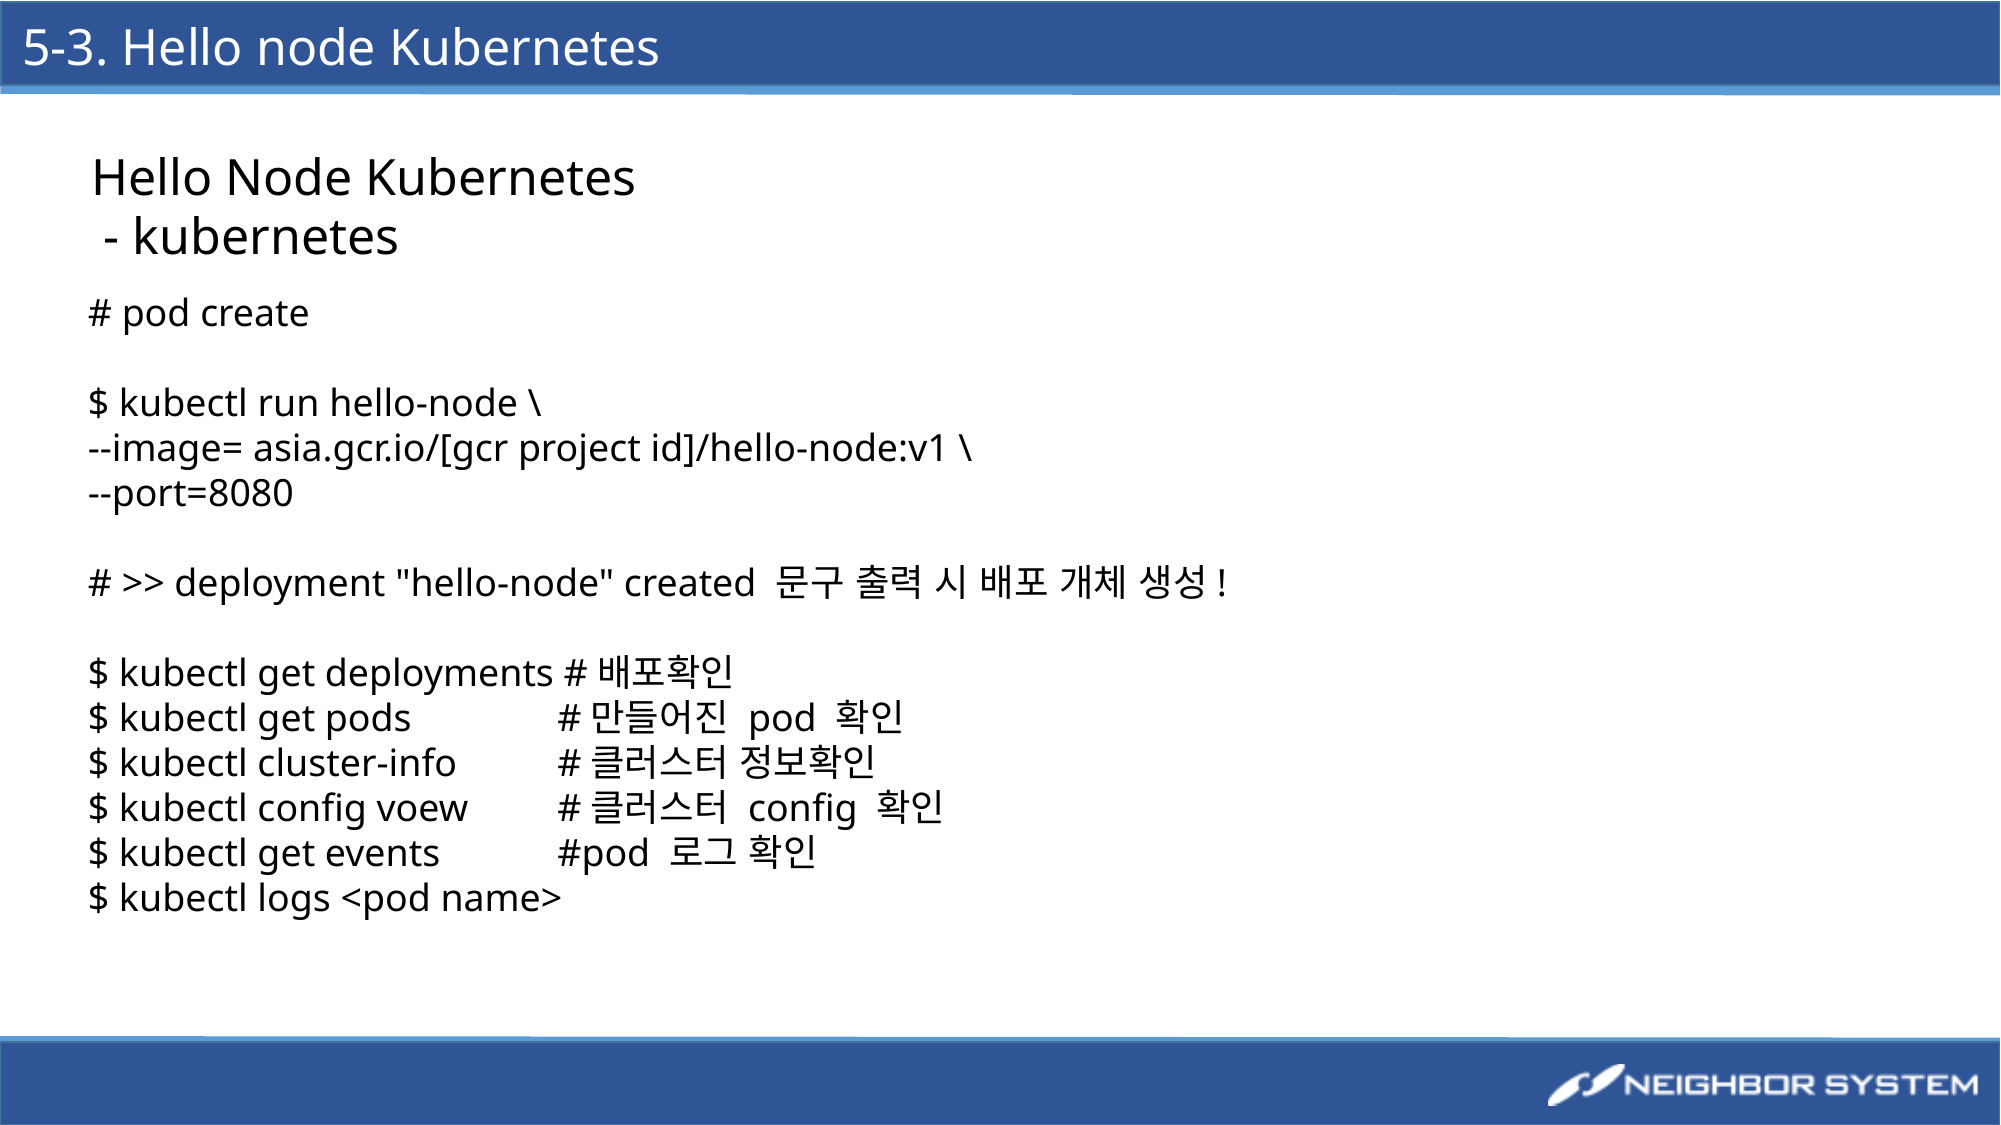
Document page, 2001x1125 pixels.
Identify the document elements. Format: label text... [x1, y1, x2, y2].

text_box Hello Node Kubernetes - kubernetes [76, 137, 1897, 273]
text_box [0, 1, 2000, 86]
text_box # pod create $ kubectl run hello-node \ --image= asia.gcr.io/[gcr project id]/hello-node:v1 \ --port=8080 # >> deployment "hello-node" created 문구 출력 시 배포 개체 생성! $ kubectl get deployments #배포확인 $ kubectl get pods #만들어진 pod 확인 $ kubectl cluster-info #클러스터 정보확인 $ kubectl config voew #클러스터 config 확인 $ kubectl get events #pod 로그 확인 $ kubectl logs <pod name> [73, 281, 1897, 971]
text_box [0, 1043, 2000, 1125]
picture [1548, 1064, 2000, 1106]
text_box 5-3. Hello node Kubernetes [7, 8, 1093, 83]
